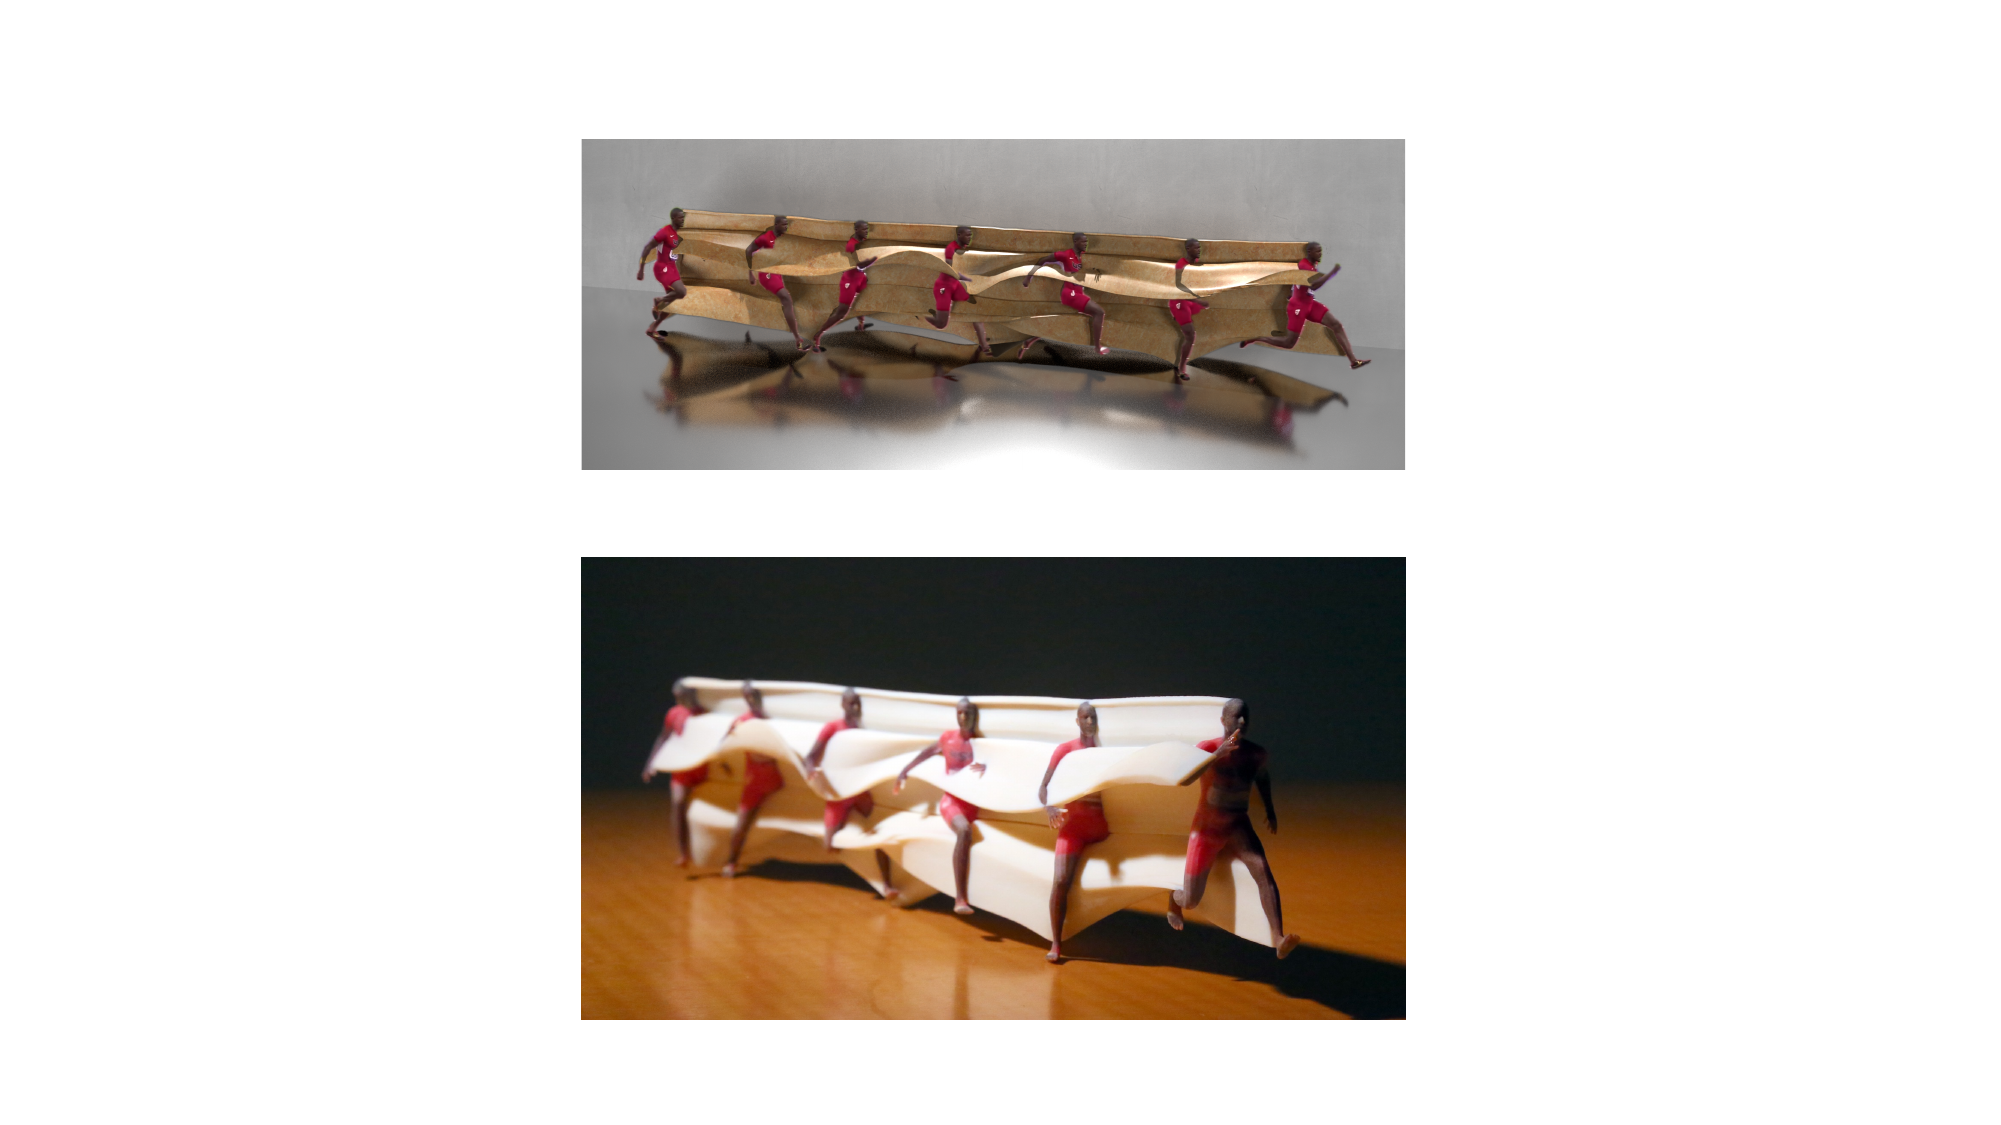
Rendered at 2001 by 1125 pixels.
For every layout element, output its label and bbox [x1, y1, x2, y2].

picture [581, 557, 1406, 1020]
picture [581, 139, 1406, 470]
